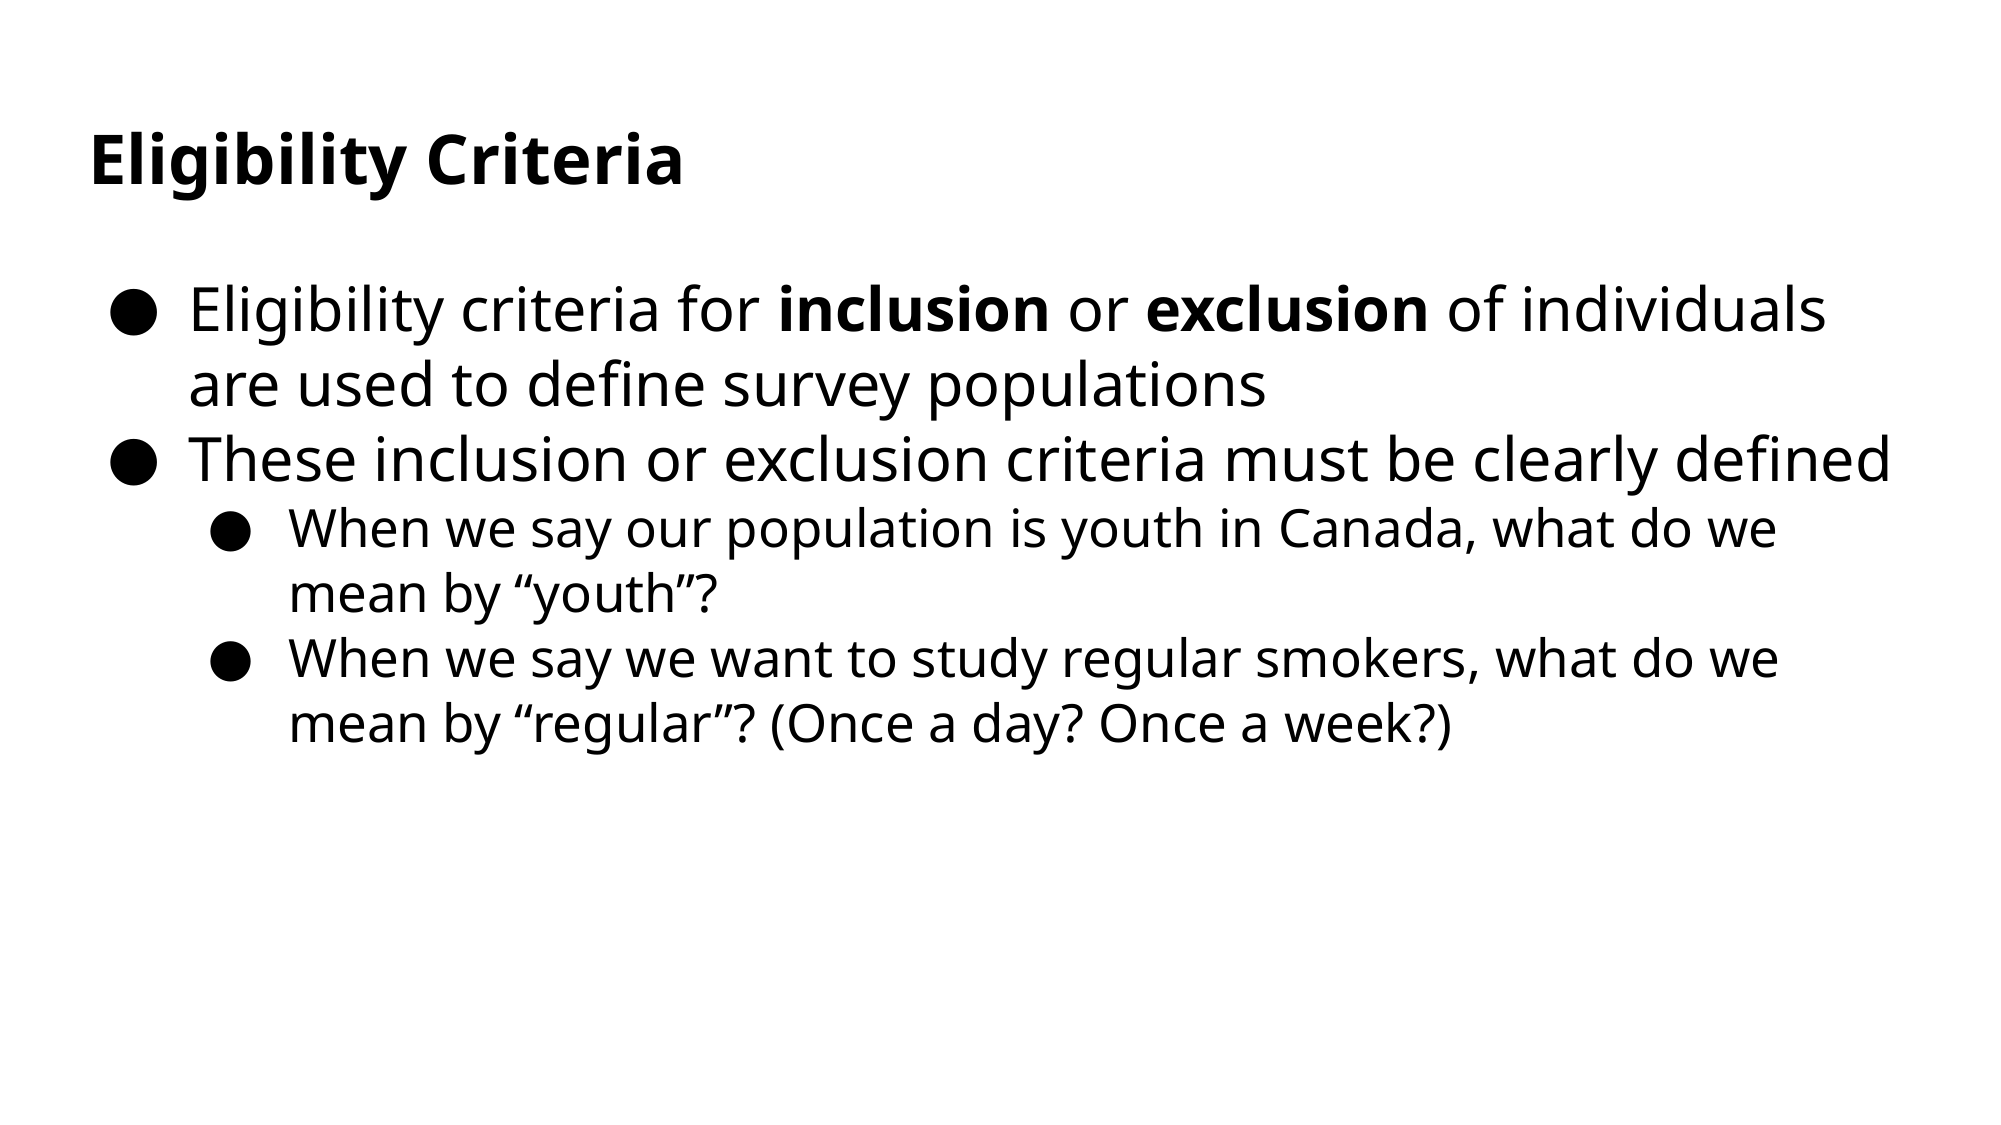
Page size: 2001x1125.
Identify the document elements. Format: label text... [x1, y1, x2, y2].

title Eligibility Criteria [68, 97, 1932, 223]
list Eligibility criteria for inclusion or exclusion of individuals are used to define survey populations These inclusion or exclusion criteria must be clearly defined When we say our population is youth in Canada, what do we mean by “youth”? When we say we want to study regular smokers, what do we mean by “regular”? (Once a day? Once a week?) [68, 252, 1932, 1086]
